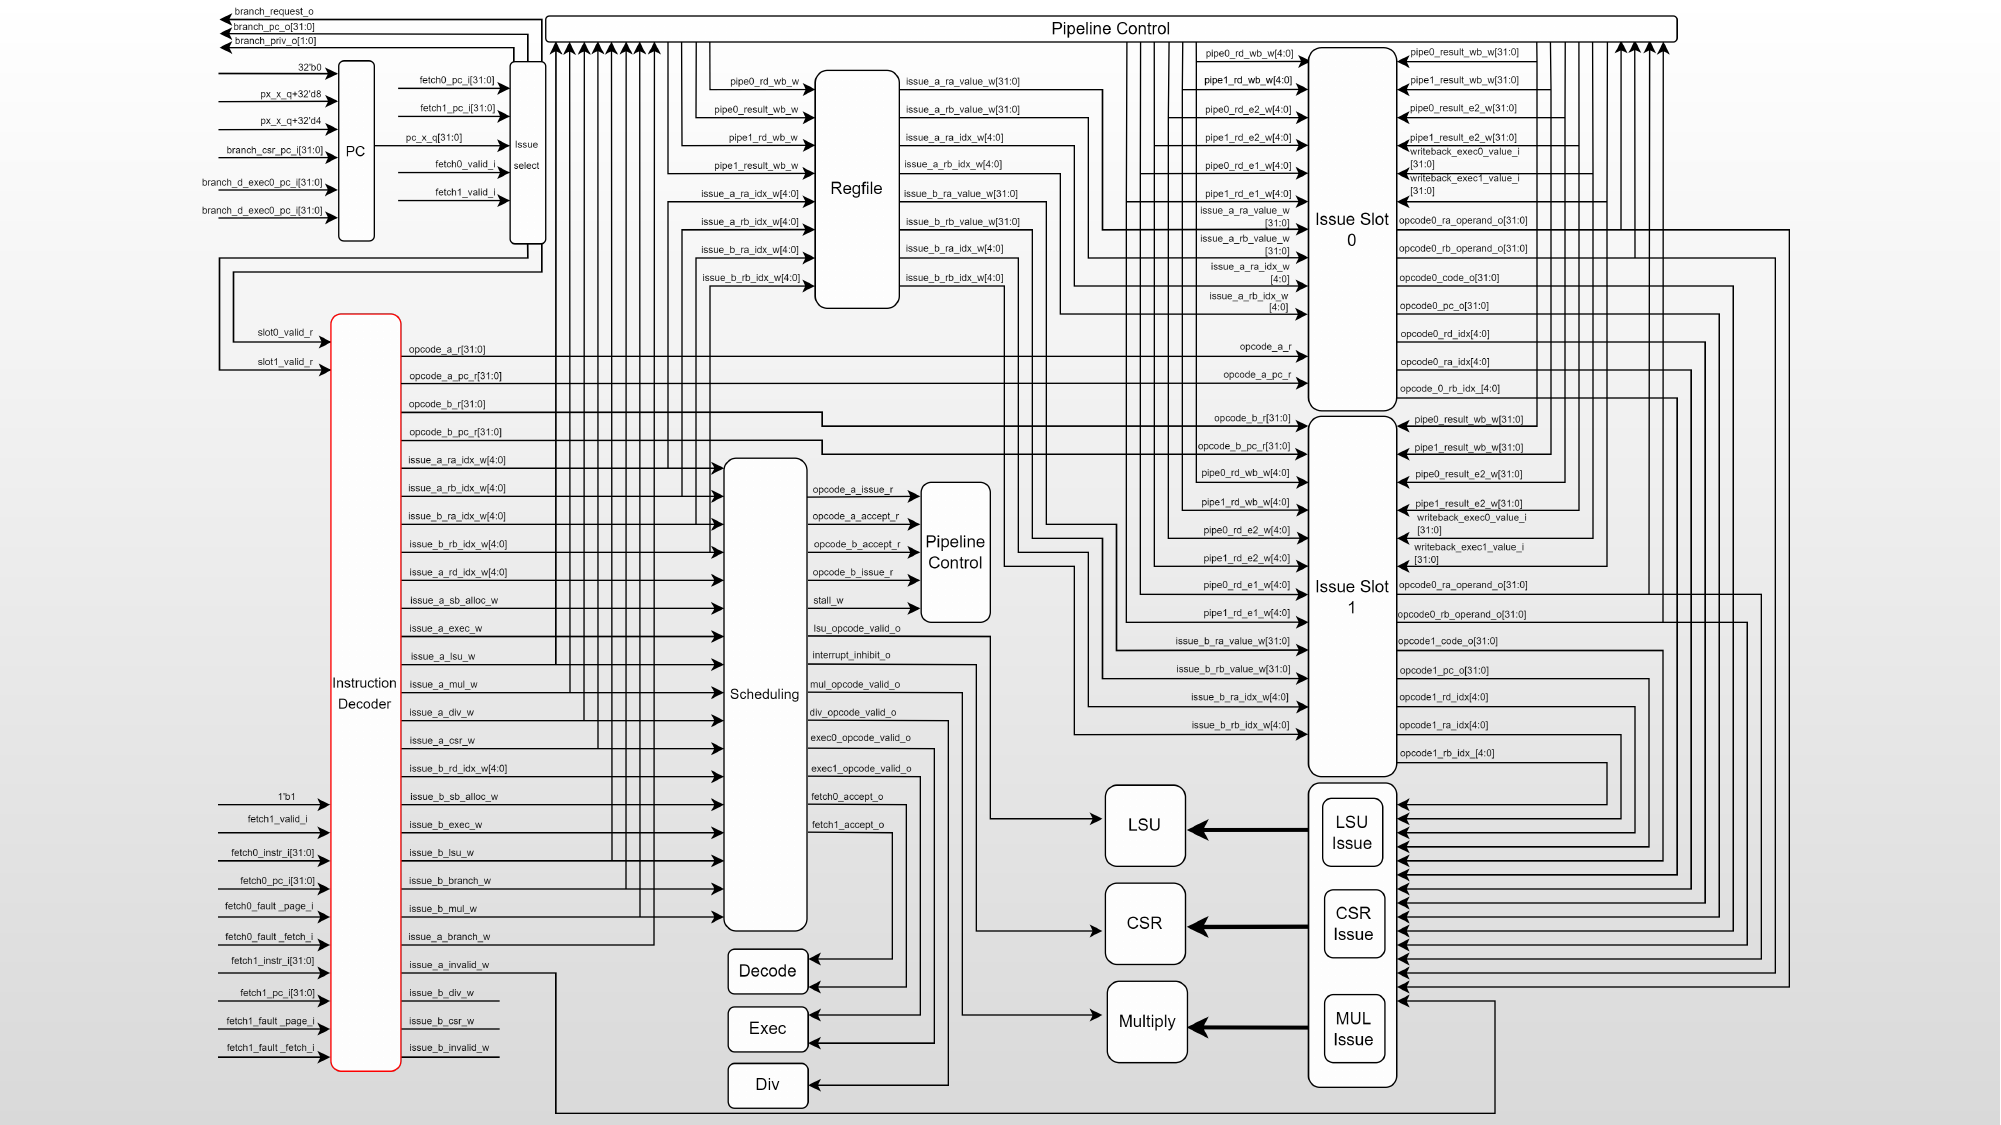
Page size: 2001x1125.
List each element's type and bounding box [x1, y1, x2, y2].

picture [199, 0, 1801, 1125]
